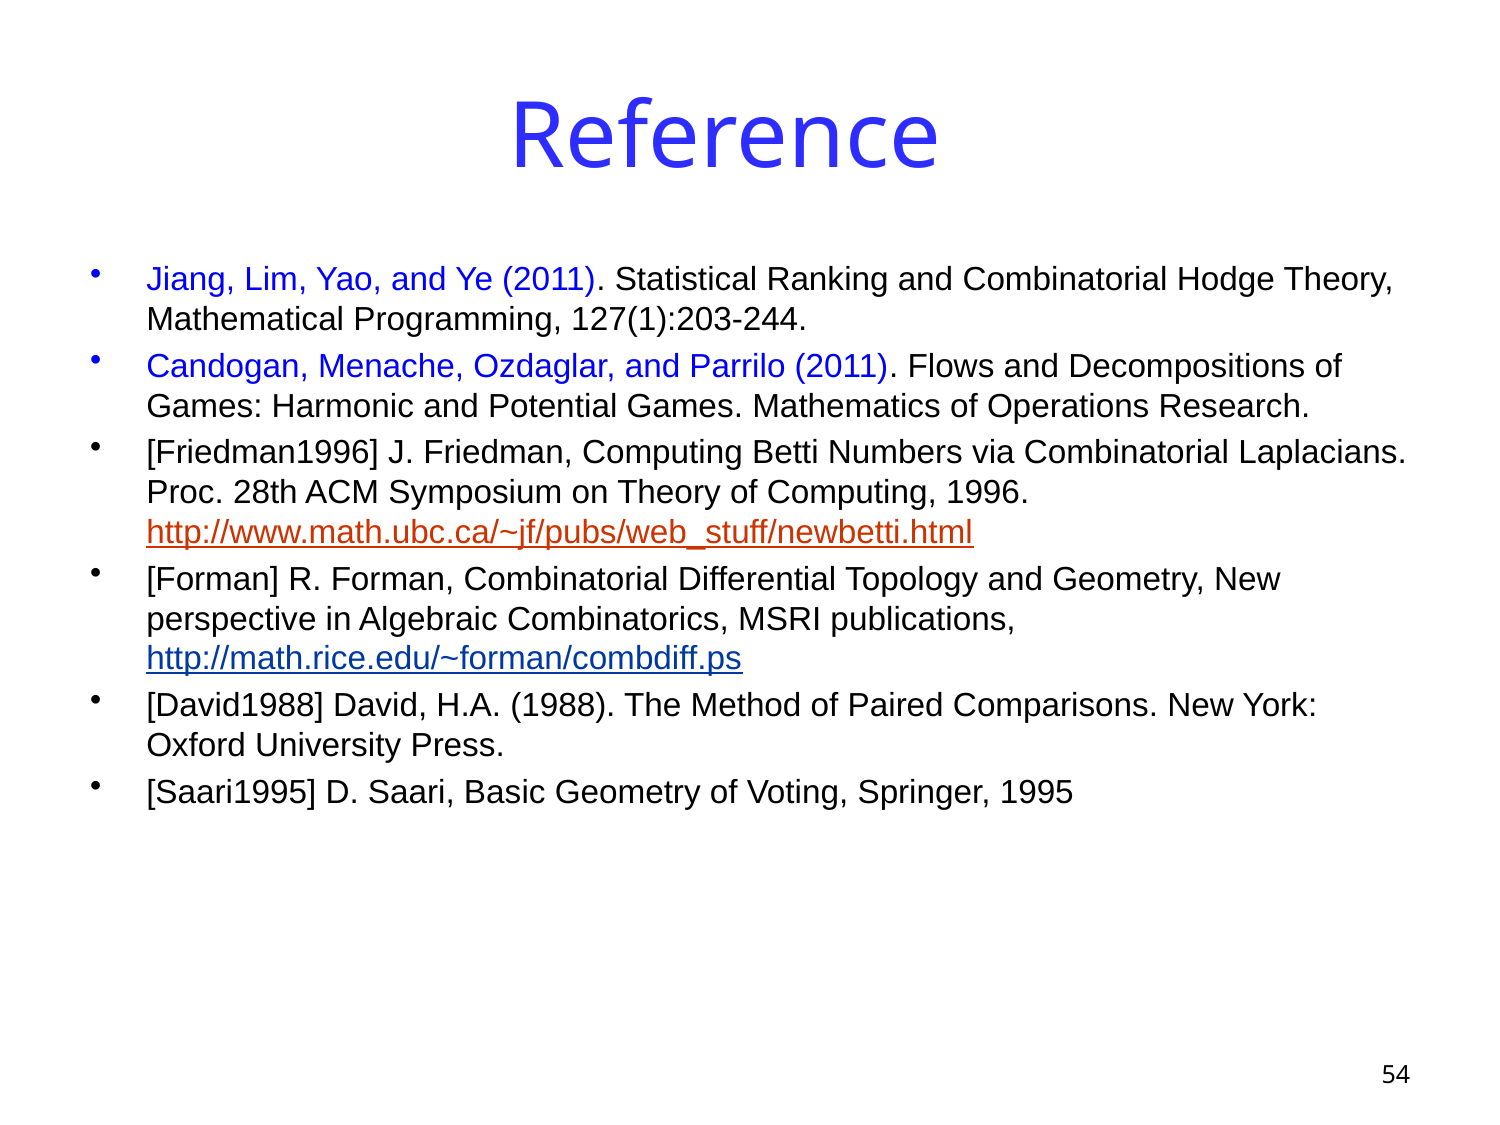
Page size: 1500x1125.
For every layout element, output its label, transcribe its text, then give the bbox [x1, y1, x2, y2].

list Jiang, Lim, Yao, and Ye (2011). Statistical Ranking and Combinatorial Hodge Theory, Mathematical Programming, 127(1):203-244. Candogan, Menache, Ozdaglar, and Parrilo (2011). Flows and Decompositions of Games: Harmonic and Potential Games. Mathematics of Operations Research. [Friedman1996] J. Friedman, Computing Betti Numbers via Combinatorial Laplacians. Proc. 28th ACM Symposium on Theory of Computing, 1996. http://www.math.ubc.ca/~jf/pubs/web_stuff/newbetti.html [Forman] R. Forman, Combinatorial Differential Topology and Geometry, New perspective in Algebraic Combinatorics, MSRI publications, http://math.rice.edu/~forman/combdiff.ps [David1988] David, H.A. (1988). The Method of Paired Comparisons. New York: Oxford University Press. [Saari1995] D. Saari, Basic Geometry of Voting, Springer, 1995 [74, 249, 1426, 1001]
title Reference [87, 37, 1363, 226]
text_box 54 [1074, 1024, 1425, 1100]
